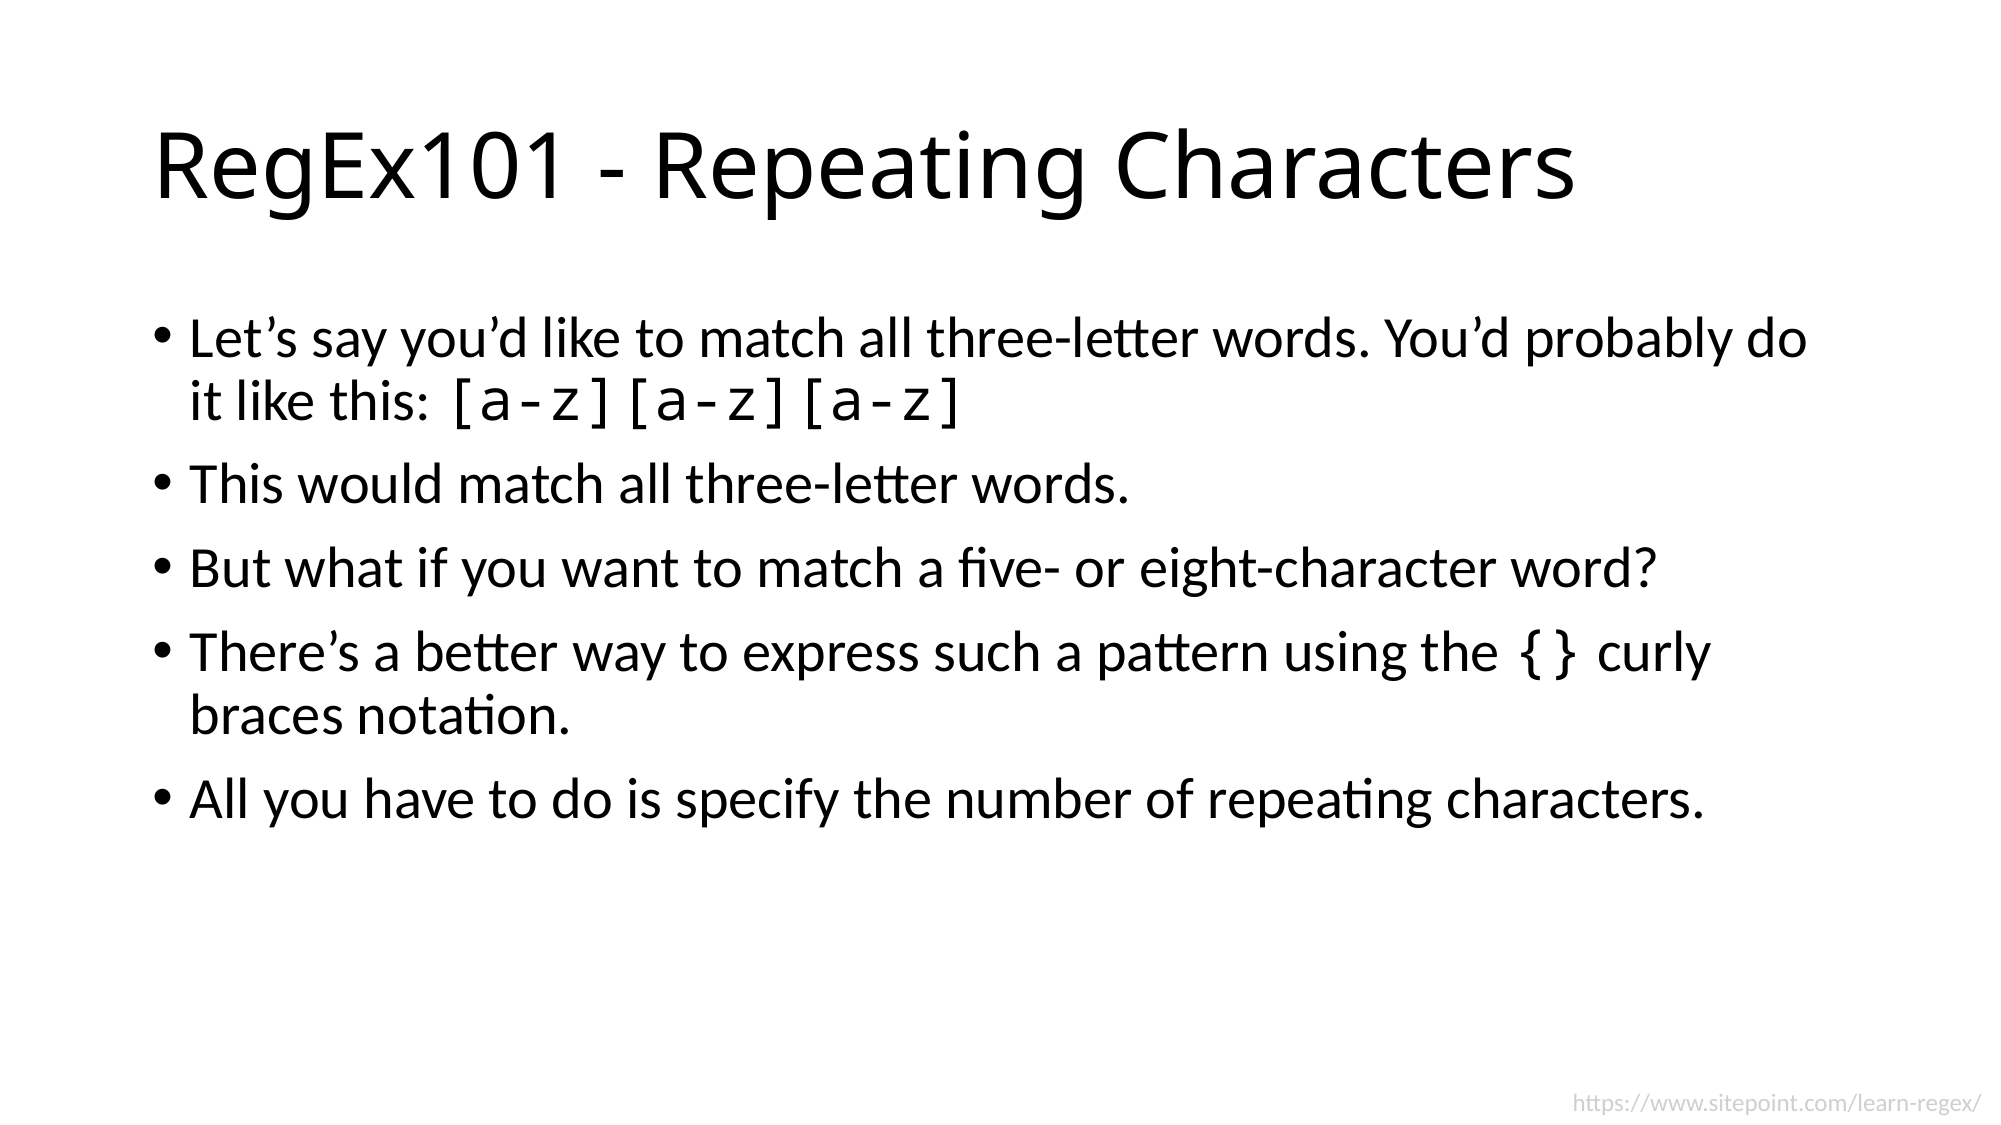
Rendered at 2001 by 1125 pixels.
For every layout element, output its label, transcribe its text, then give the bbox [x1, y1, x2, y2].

list Let’s say you’d like to match all three-letter words. You’d probably do it like this: [a-z][a-z][a-z] This would match all three-letter words. But what if you want to match a five- or eight-character word? There’s a better way to express such a pattern using the {} curly braces notation. All you have to do is specify the number of repeating characters. [137, 299, 1863, 1014]
title RegEx101 - Repeating Characters [137, 59, 1863, 278]
text_box https://www.sitepoint.com/learn-regex/ [1557, 1079, 1998, 1125]
